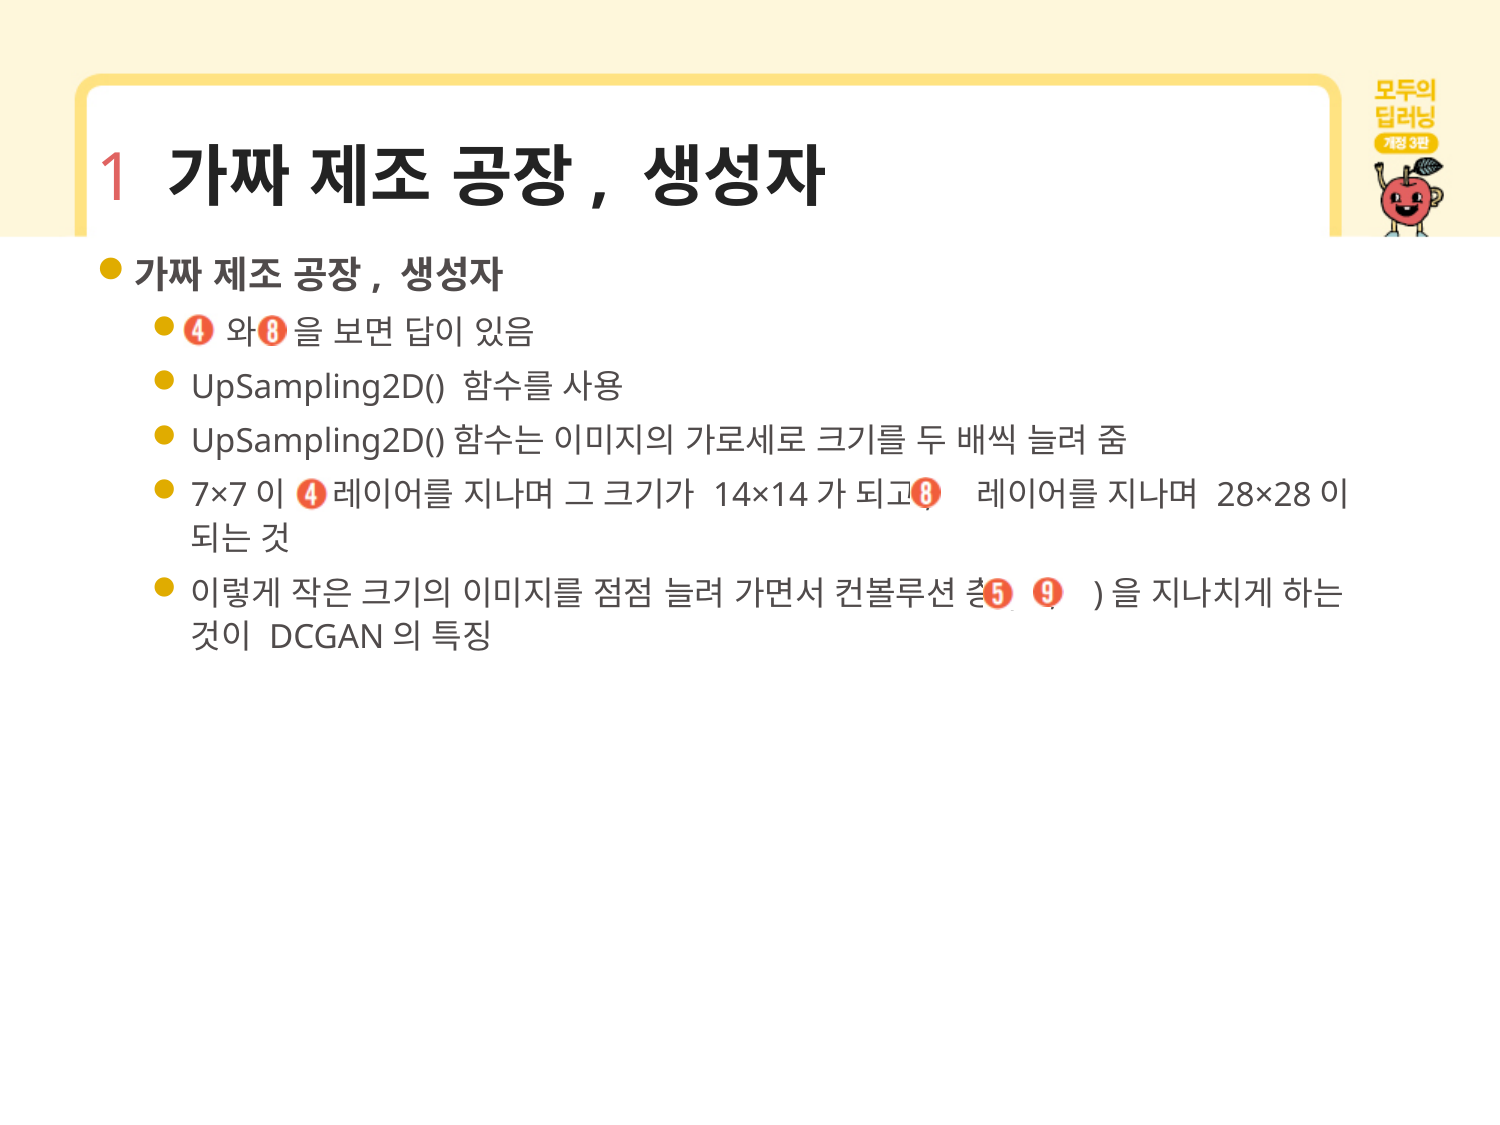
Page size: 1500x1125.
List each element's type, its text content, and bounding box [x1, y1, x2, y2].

list 가짜 제조 공장, 생성자 와 을 보면 답이 있음 UpSampling2D() 함수를 사용 UpSampling2D()함수는 이미지의 가로세로 크기를 두 배씩 늘려 줌 7×7이 레이어를 지나며 그 크기가 14×14가 되고, 레이어를 지나며 28×28이 되는 것 이렇게 작은 크기의 이미지를 점점 늘려 가면서 컨볼루션 층( , )을 지나치게 하는 것이 DCGAN의 특징 [81, 239, 1412, 1054]
title 1 가짜 제조 공장, 생성자 [81, 90, 1412, 222]
picture [0, 0, 1500, 1125]
